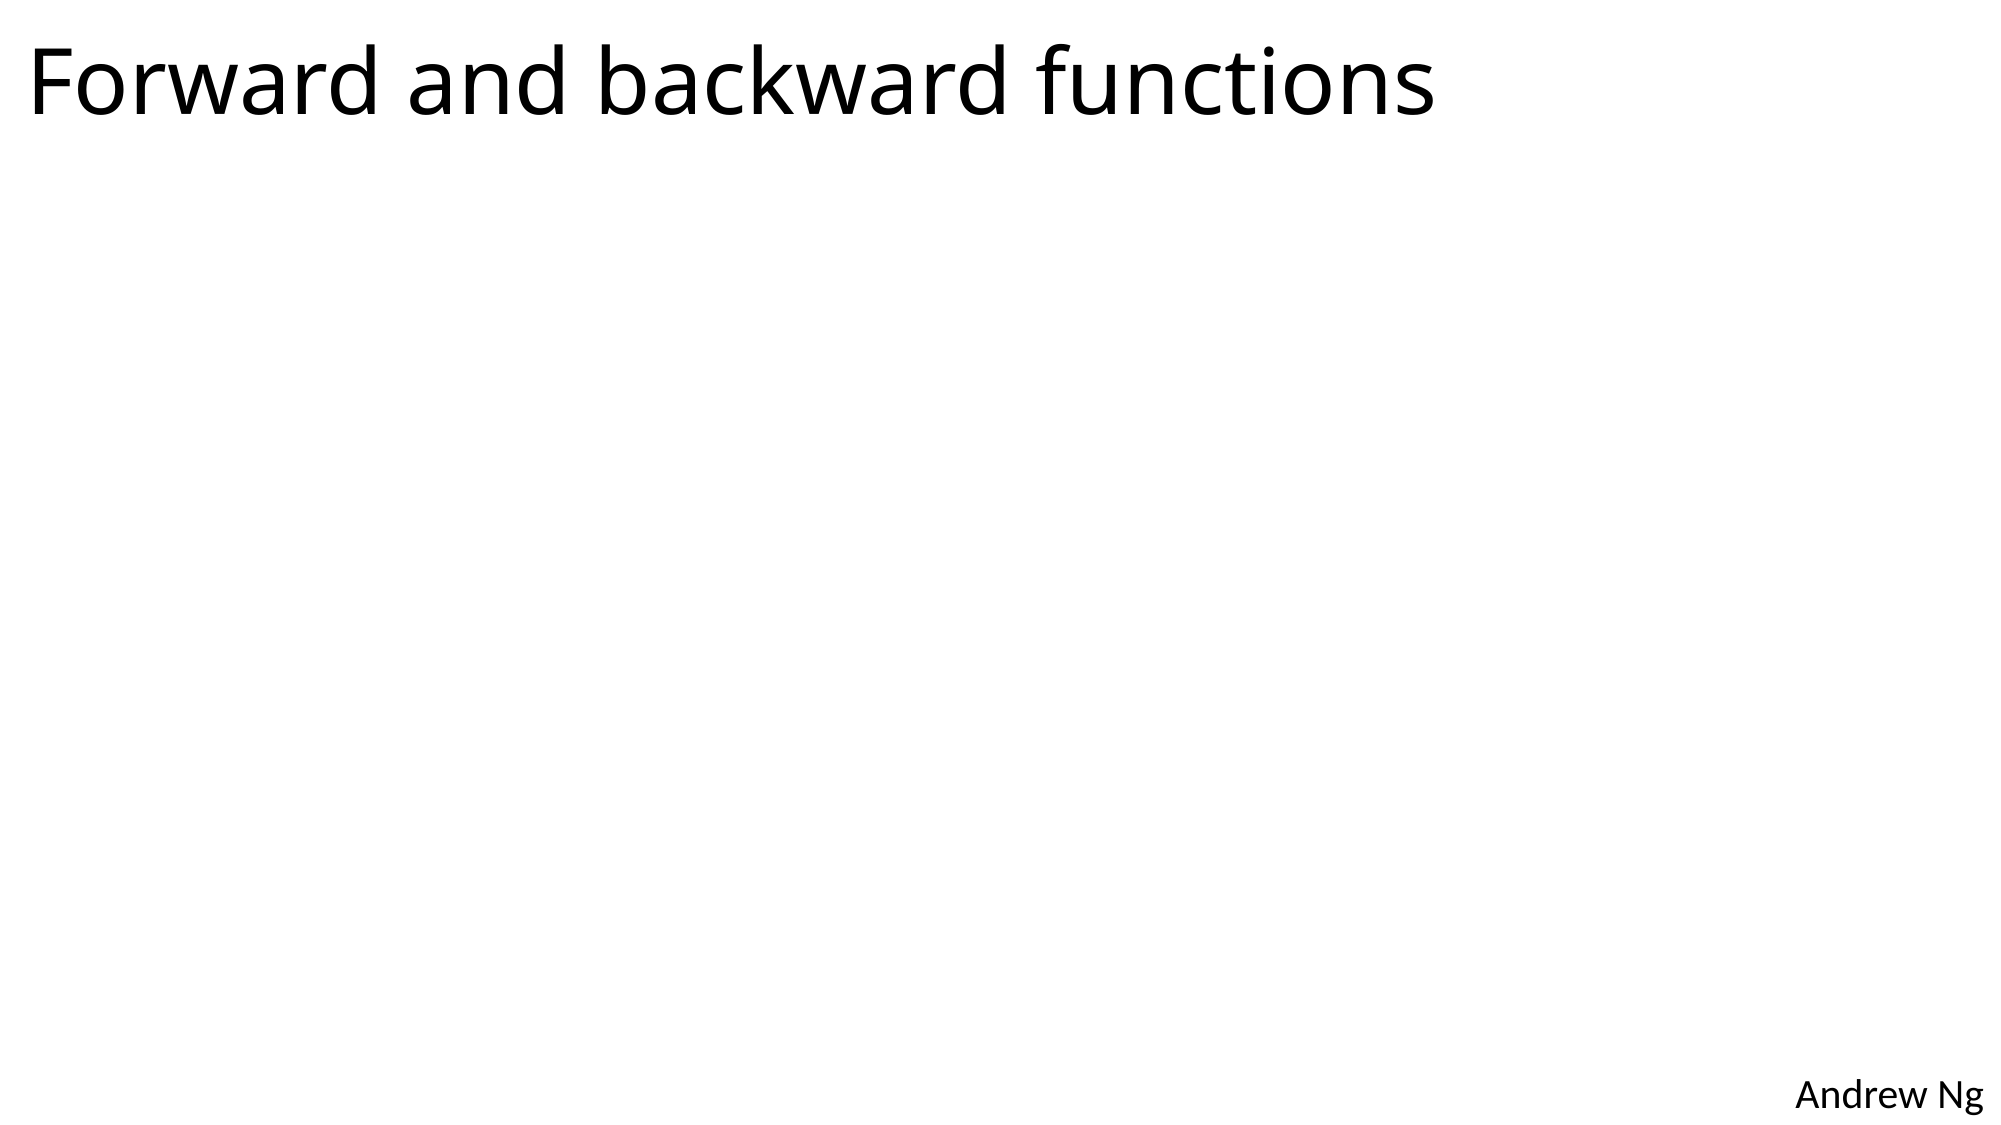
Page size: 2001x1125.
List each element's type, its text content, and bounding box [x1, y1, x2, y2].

title Forward and backward functions [11, 0, 1737, 194]
